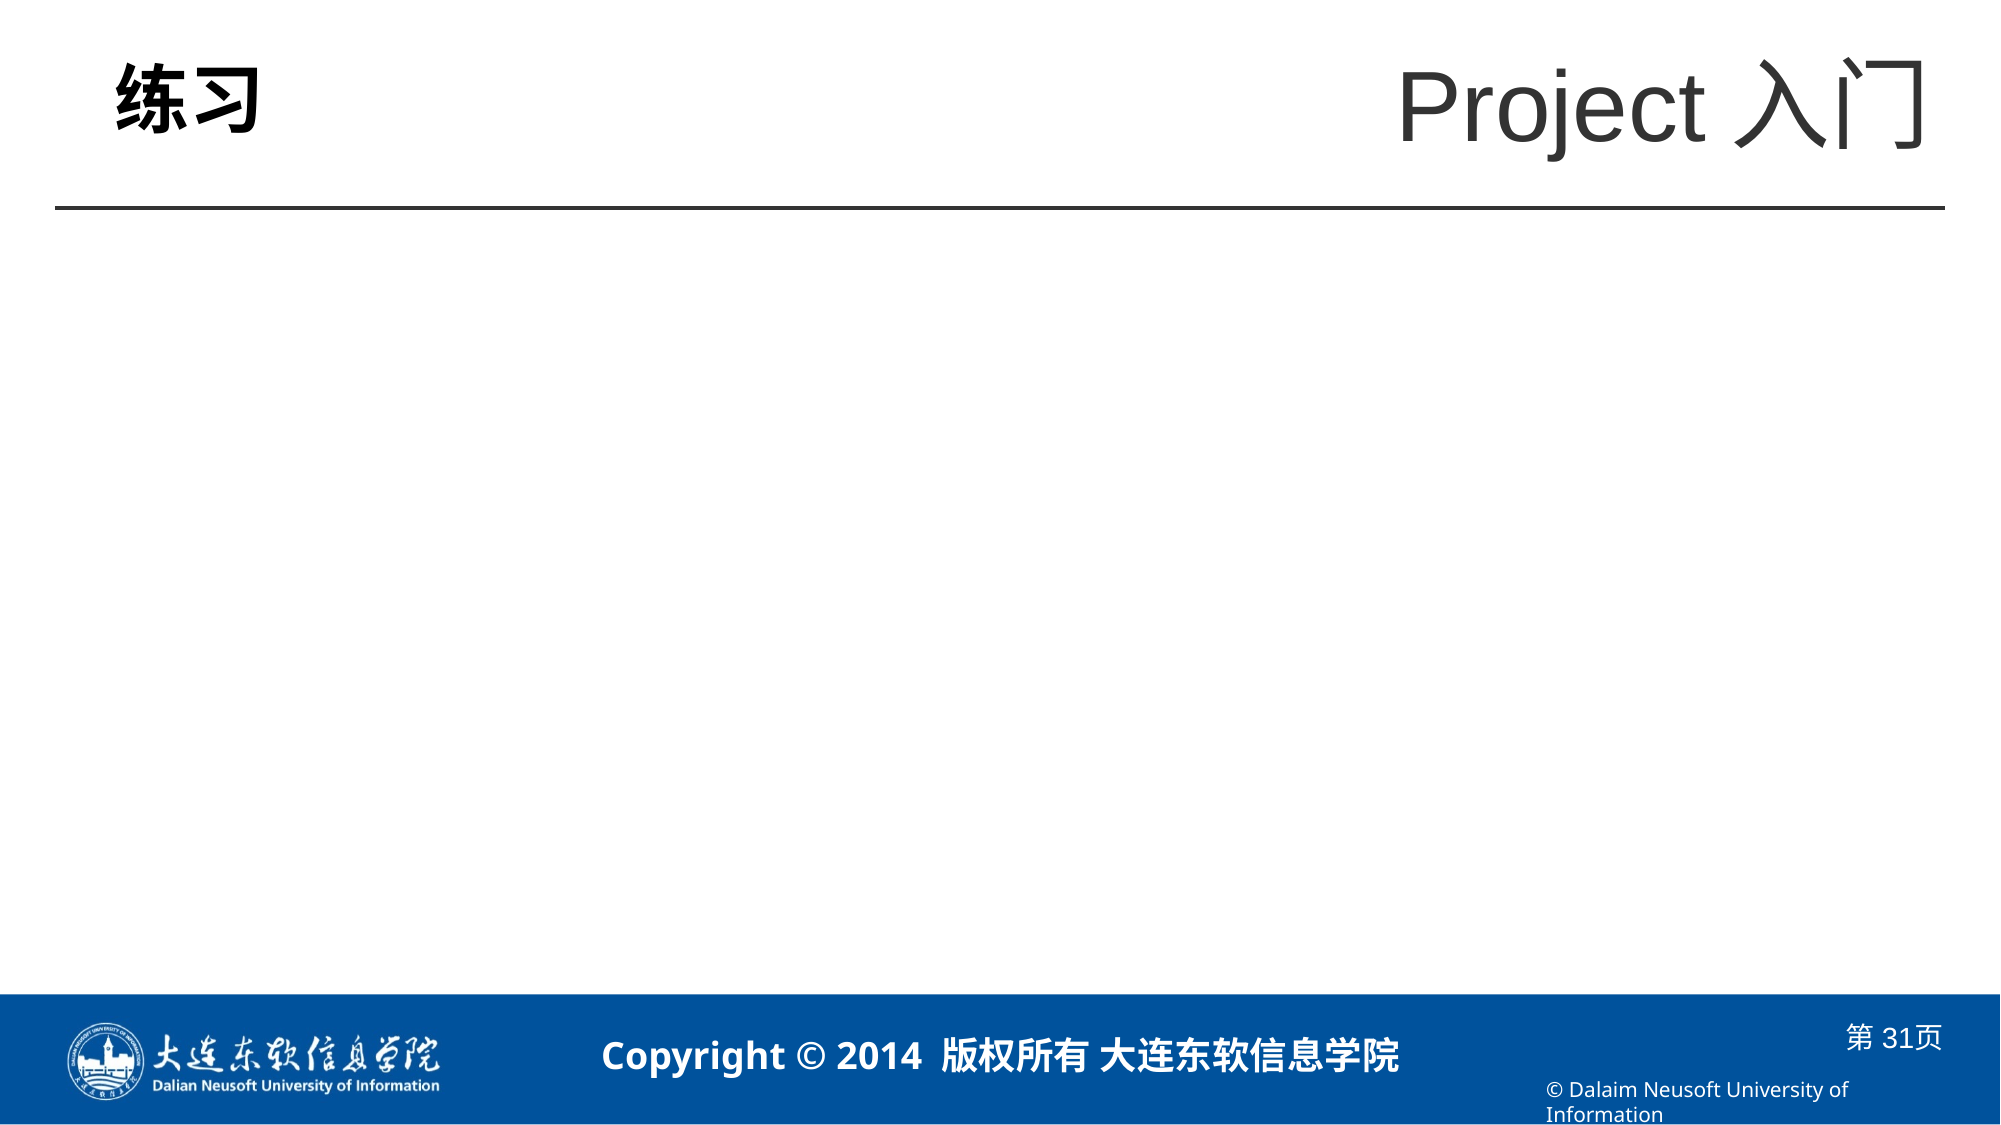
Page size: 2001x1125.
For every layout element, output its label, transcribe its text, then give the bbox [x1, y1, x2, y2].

picture [55, 1016, 445, 1103]
title 练习 [99, 45, 1900, 233]
